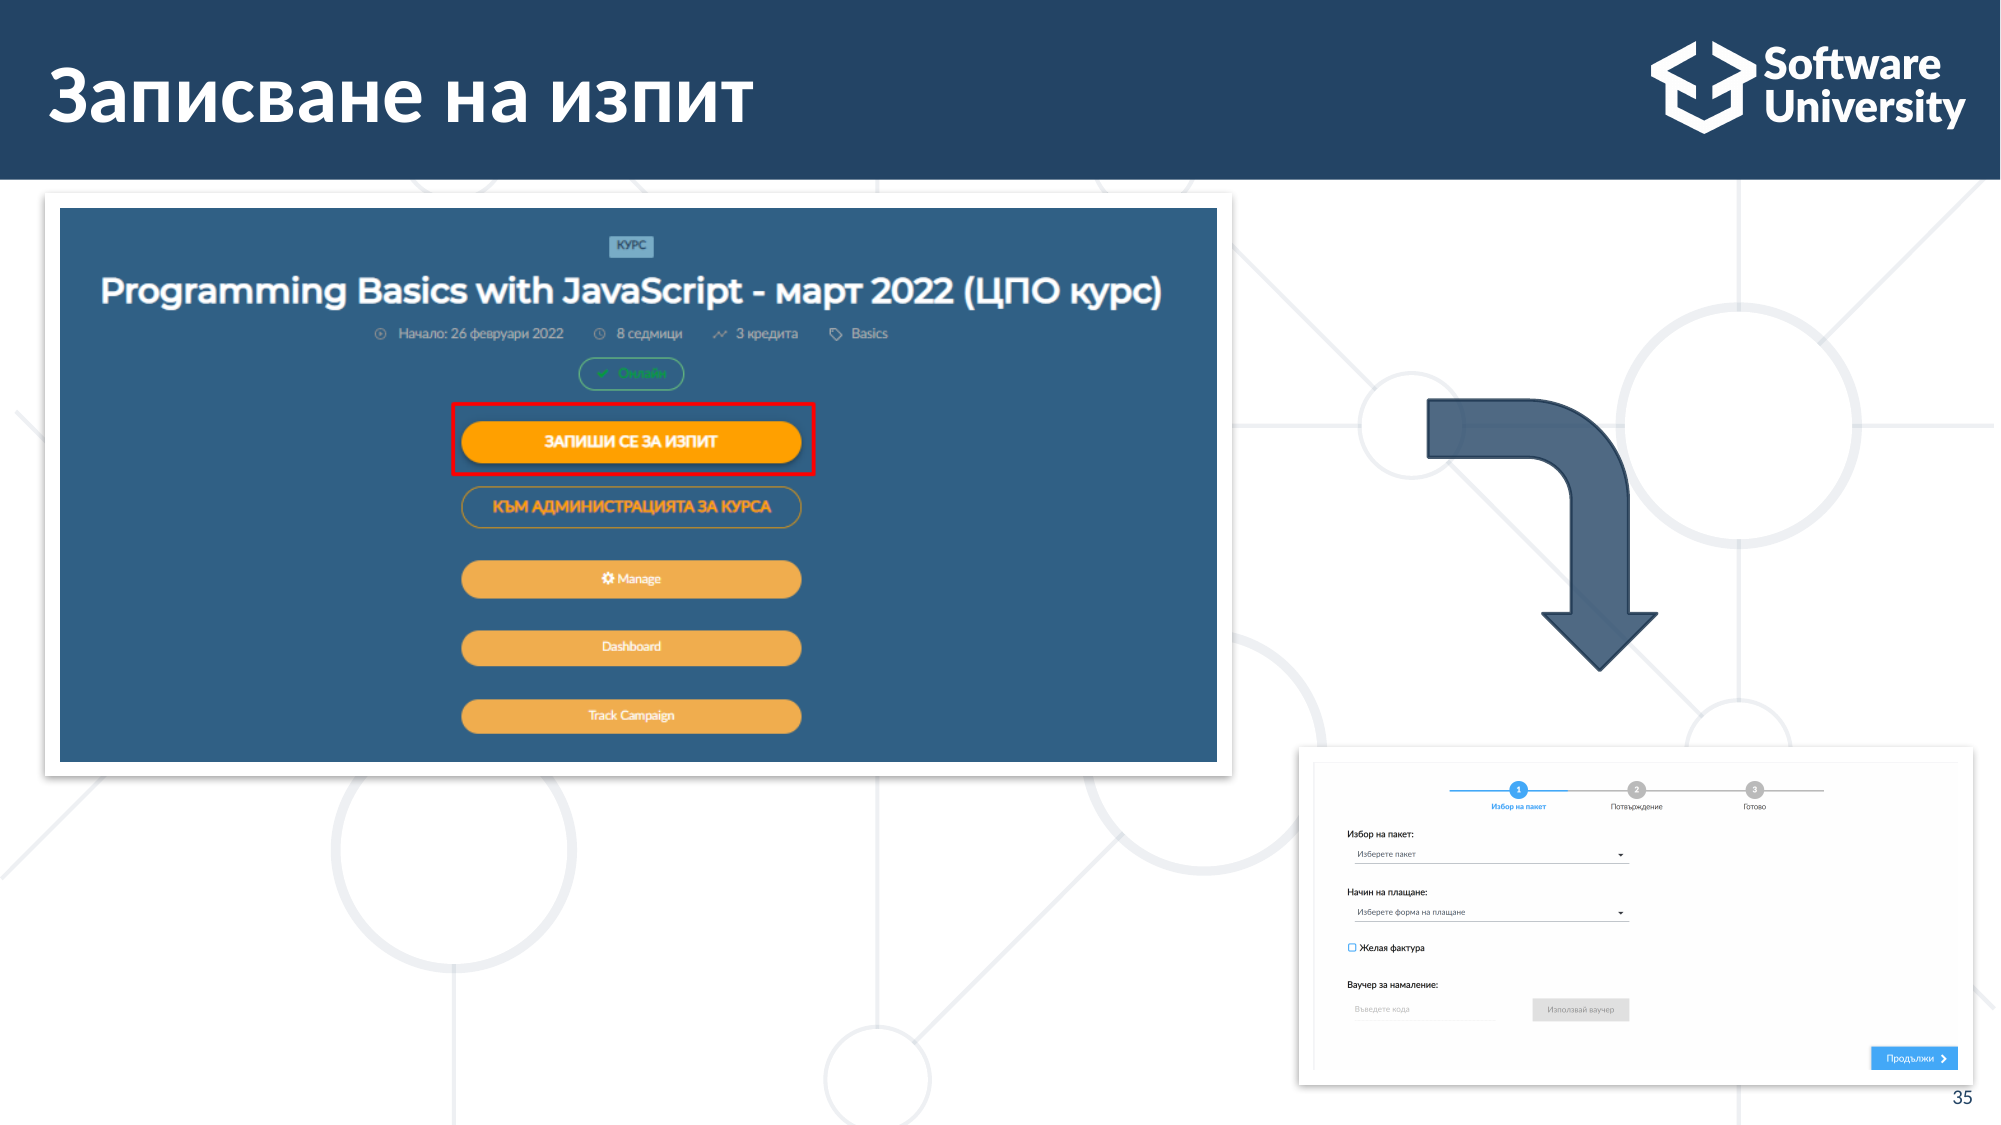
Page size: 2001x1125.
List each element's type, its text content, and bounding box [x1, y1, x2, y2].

text_box [1426, 397, 1659, 673]
picture [59, 207, 1218, 763]
slide_number 35 [1927, 1067, 1989, 1117]
picture [1312, 761, 1959, 1071]
title Записване на изпит [31, 16, 1625, 162]
picture [1651, 41, 1966, 134]
